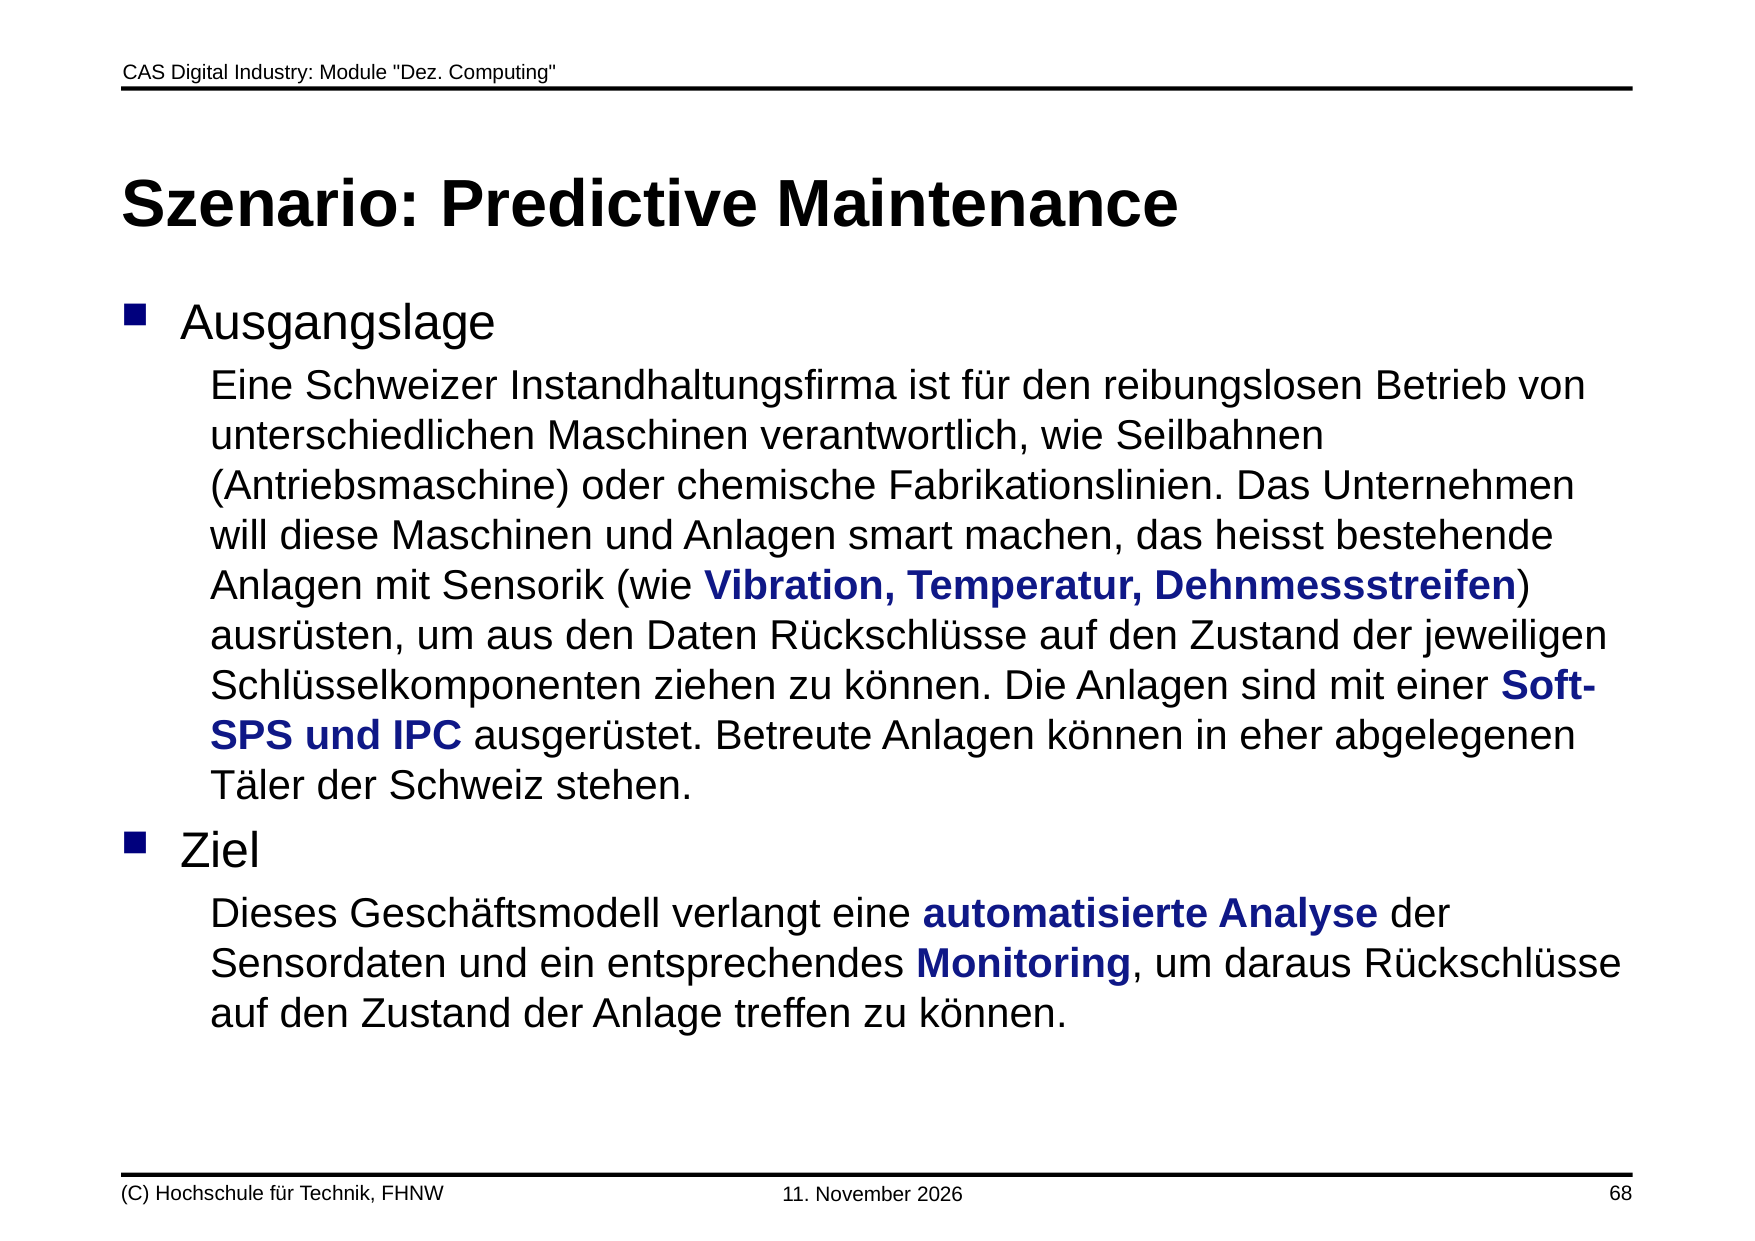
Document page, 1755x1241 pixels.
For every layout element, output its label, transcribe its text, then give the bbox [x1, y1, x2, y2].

footer (C) Hochschule für Technik, FHNW [120, 1169, 724, 1205]
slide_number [782, 1170, 1374, 1207]
slide_number 68 [1490, 1174, 1633, 1205]
list Ausgangslage Eine Schweizer Instandhaltungsfirma ist für den reibungslosen Betrieb von unterschiedlichen Maschinen verantwortlich, wie Seilbahnen (Antriebsmaschine) oder chemische Fabrikationslinien. Das Unternehmen will diese Maschinen und Anlagen smart machen, das heisst bestehende Anlagen mit Sensorik (wie Vibration, Temperatur, Dehnmessstreifen) ausrüsten, um aus den Daten Rückschlüsse auf den Zustand der jeweiligen Schlüsselkomponenten ziehen zu können. Die Anlagen sind mit einer Soft-SPS und IPC ausgerüstet. Betreute Anlagen können in eher abgelegenen Täler der Schweiz stehen. Ziel Dieses Geschäftsmodell verlangt eine automatisierte Analyse der Sensordaten und ein entsprechendes Monitoring, um daraus Rückschlüsse auf den Zustand der Anlage treffen zu können. [120, 289, 1633, 1093]
title Szenario: Predictive Maintenance [120, 159, 1633, 237]
